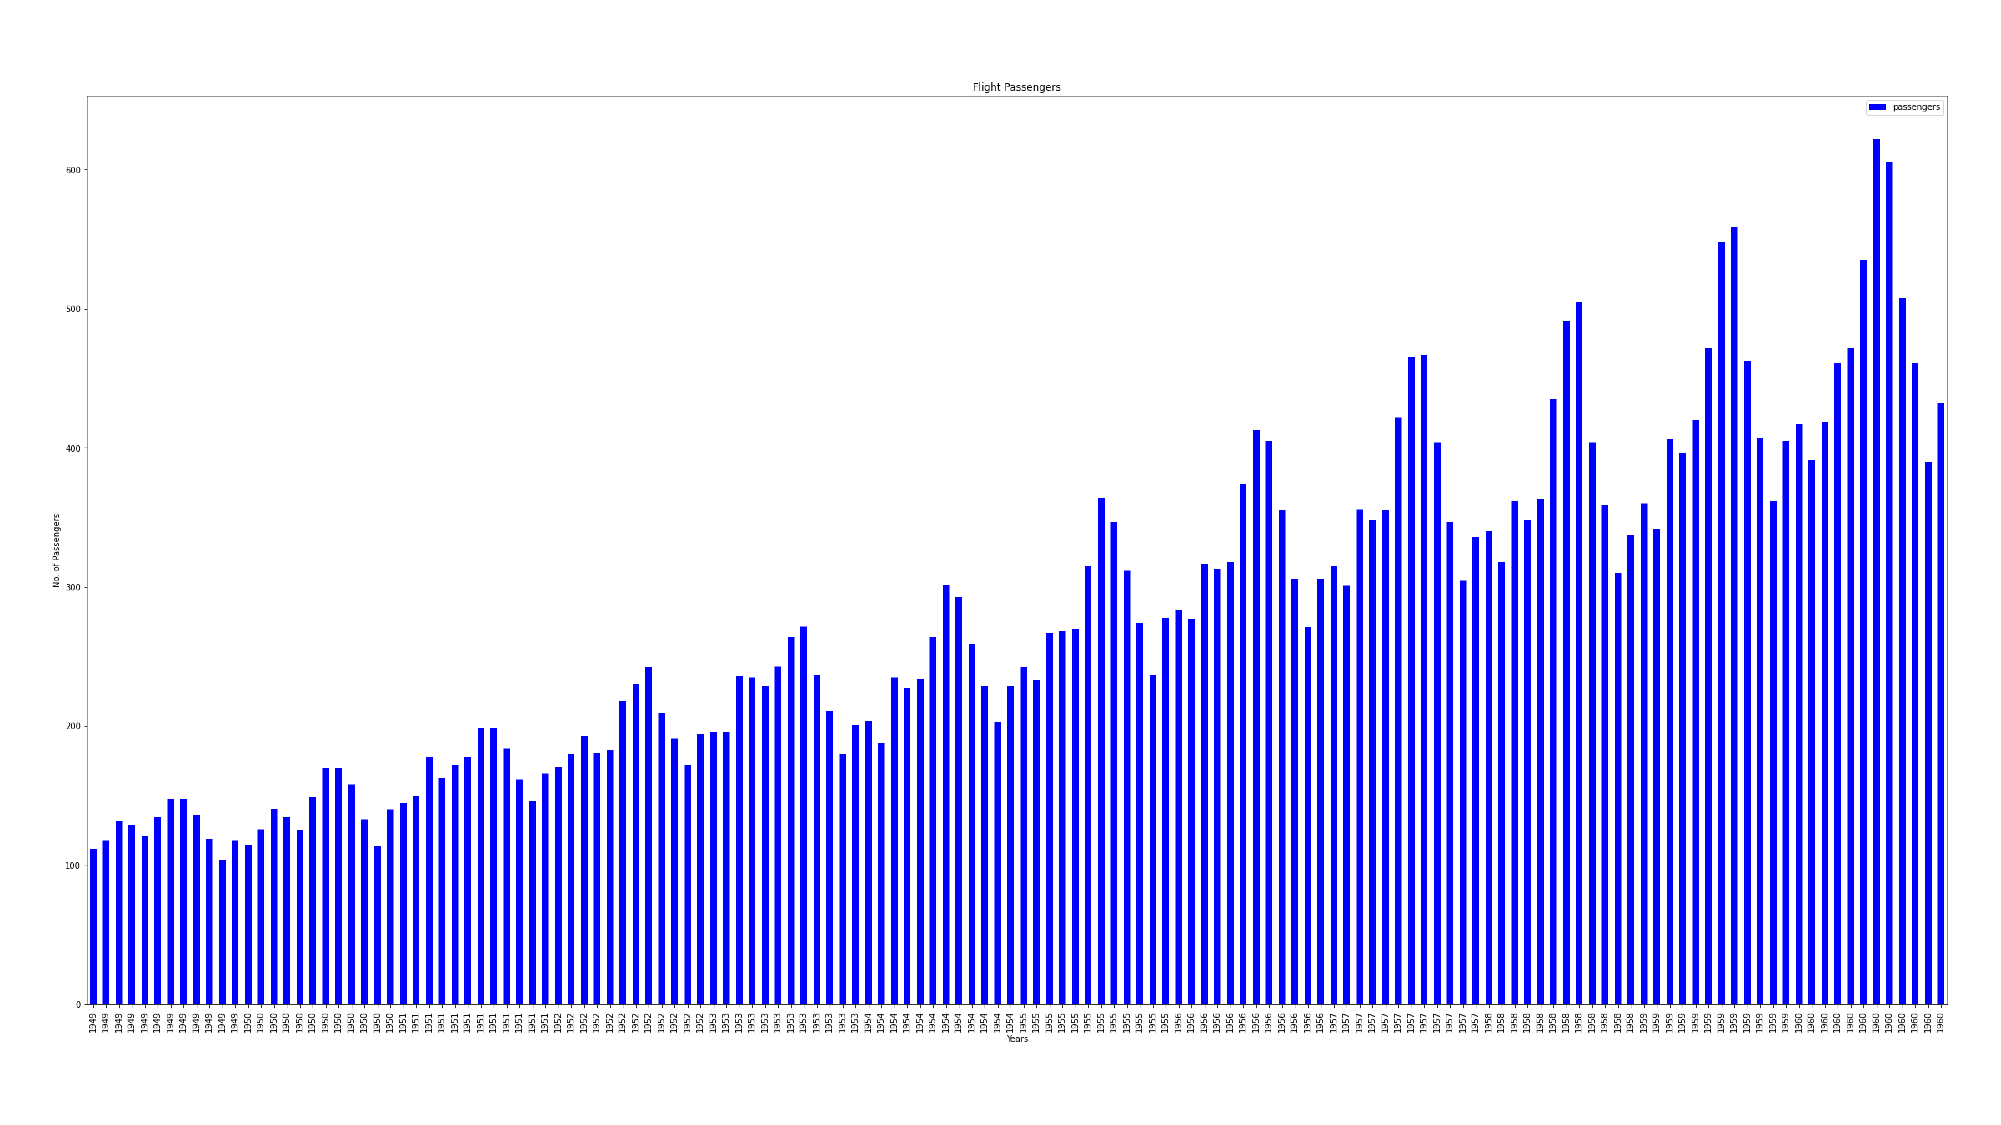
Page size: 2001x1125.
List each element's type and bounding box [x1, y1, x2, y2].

picture [47, 76, 1953, 1049]
